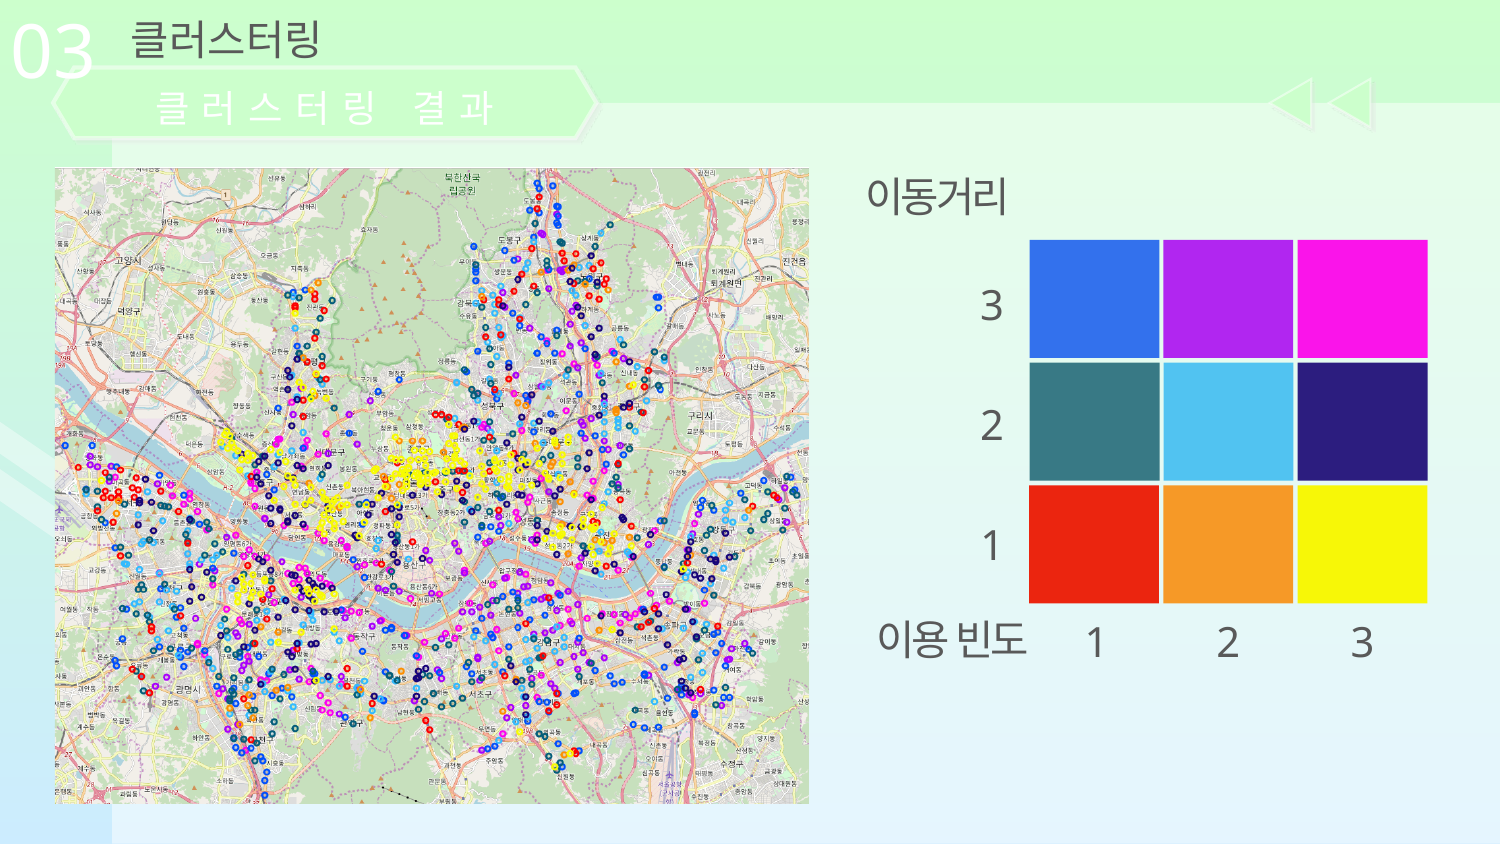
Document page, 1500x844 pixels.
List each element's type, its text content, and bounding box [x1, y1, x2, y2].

text_box 2 [965, 391, 1019, 457]
text_box [1029, 239, 1160, 358]
text_box [1163, 239, 1294, 358]
text_box 1 [965, 511, 1020, 577]
text_box 03 [0, 0, 112, 101]
text_box 1 [1069, 608, 1124, 673]
text_box [1297, 239, 1428, 358]
text_box 클러스터링 결과 [140, 77, 510, 138]
text_box 3 [1335, 608, 1390, 673]
text_box [1029, 362, 1160, 481]
text_box [1297, 485, 1428, 604]
text_box [1163, 485, 1294, 604]
text_box 3 [965, 270, 1019, 336]
text_box [1297, 362, 1428, 481]
text_box [1029, 485, 1159, 604]
text_box 2 [1201, 608, 1256, 673]
text_box [1163, 362, 1294, 481]
text_box 이동거리 [850, 163, 1025, 229]
text_box 이용 빈도 [861, 606, 1045, 671]
picture [54, 166, 810, 804]
text_box 클러스터링 [115, 6, 338, 72]
